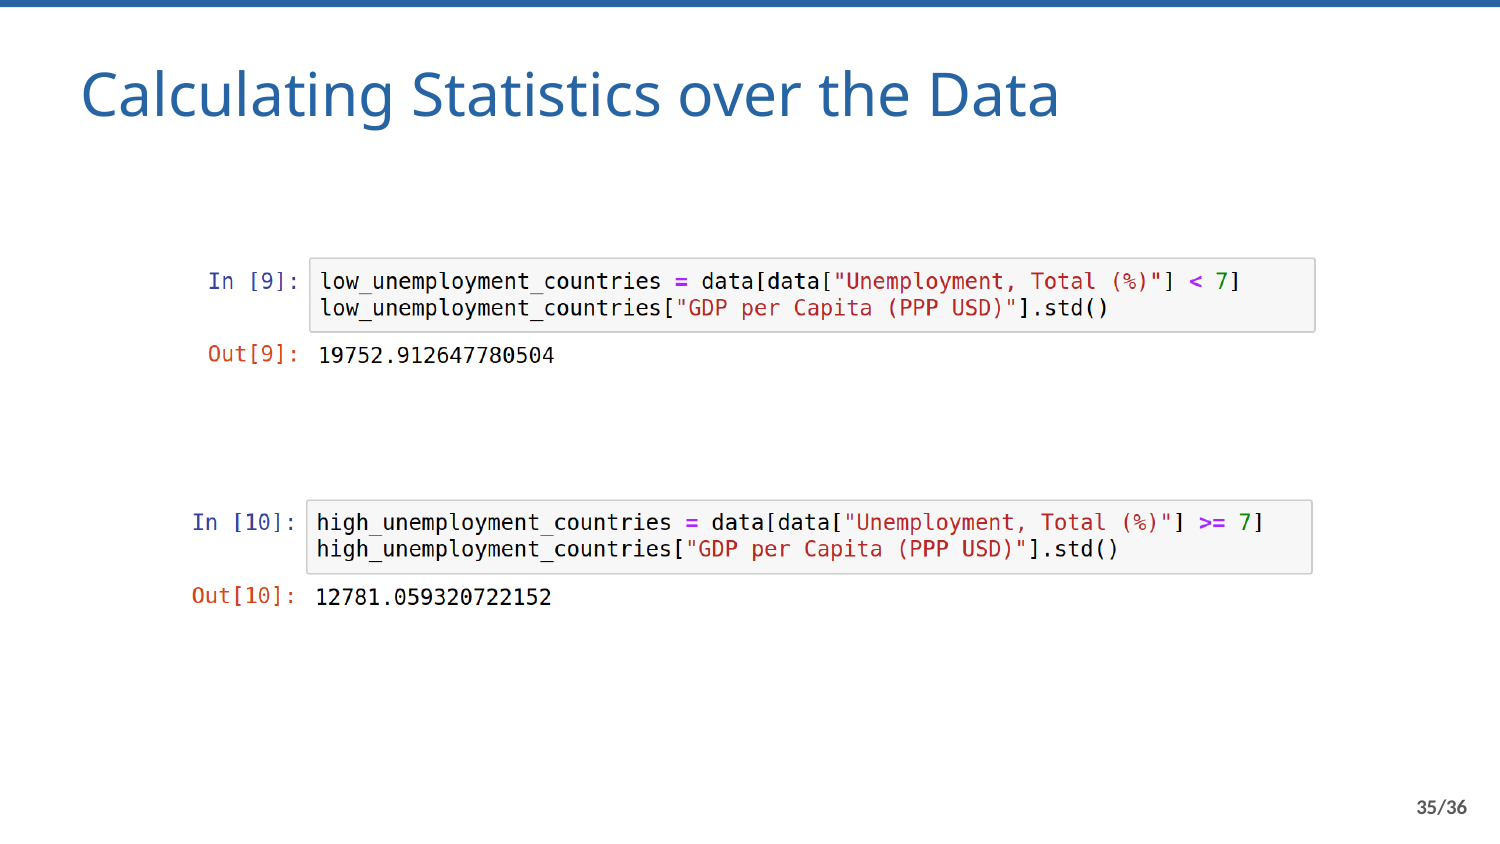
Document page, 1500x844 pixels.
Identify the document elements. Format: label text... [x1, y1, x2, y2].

text_box Calculating Statistics over the Data [80, 56, 1229, 129]
picture [181, 494, 1319, 627]
picture [181, 246, 1319, 378]
